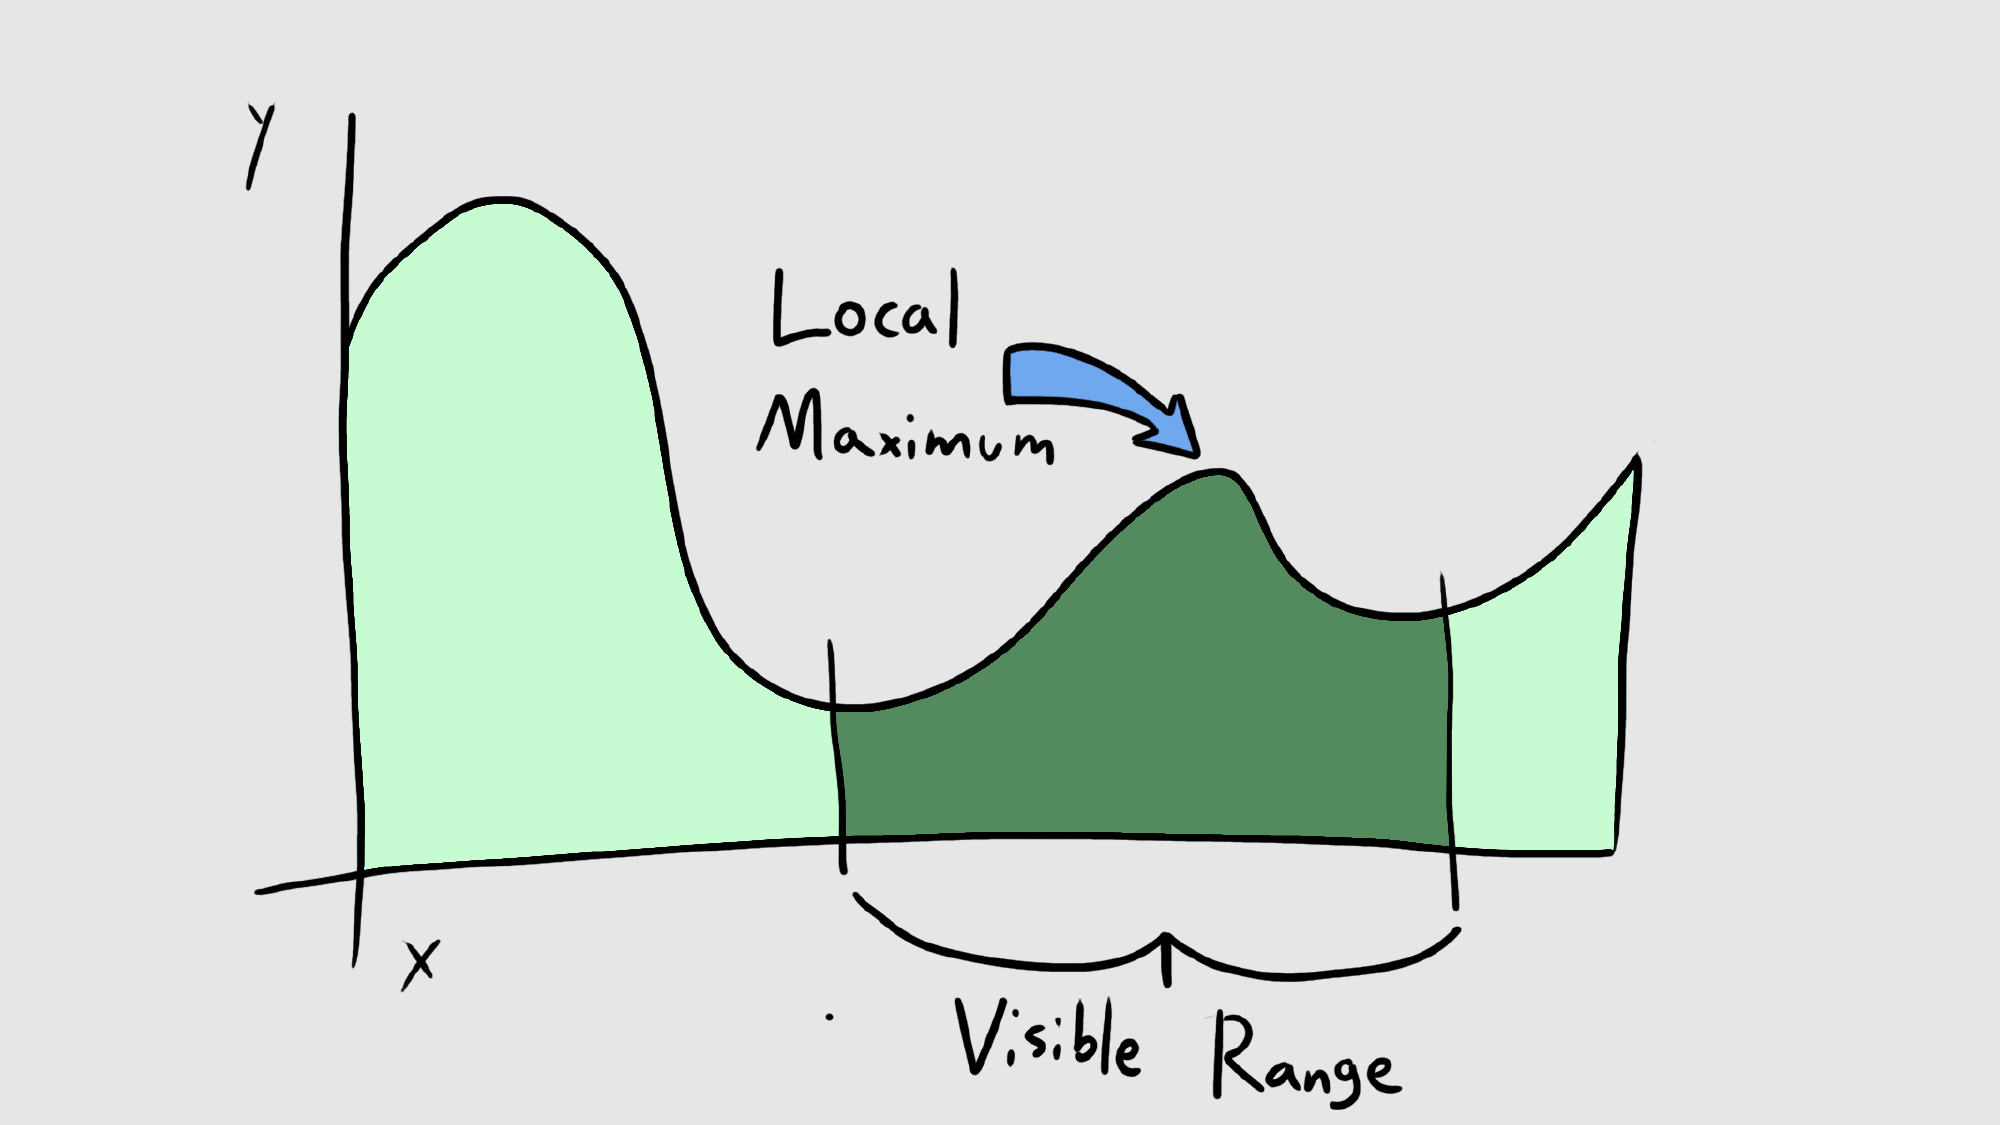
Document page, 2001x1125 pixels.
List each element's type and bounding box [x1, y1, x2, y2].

picture [203, 0, 1797, 1125]
